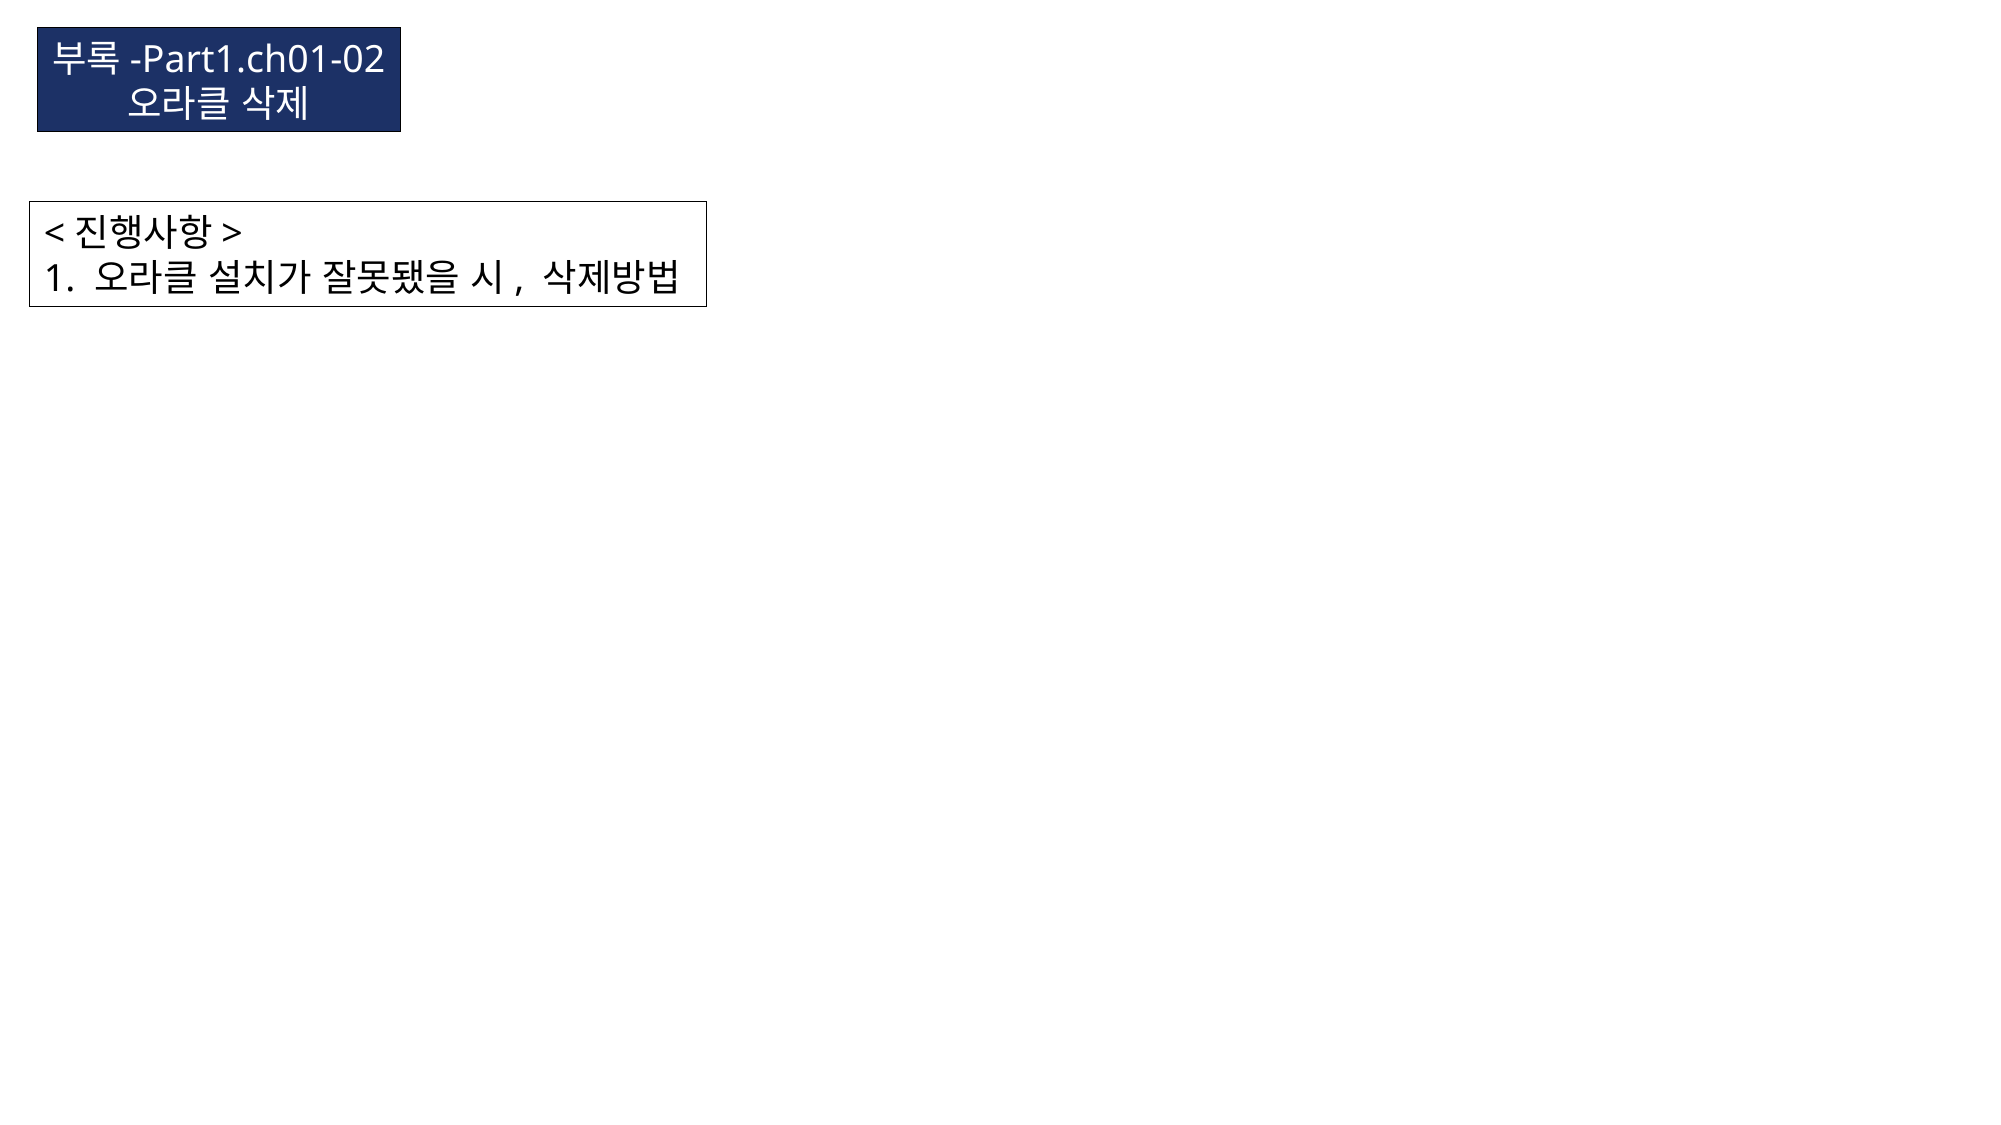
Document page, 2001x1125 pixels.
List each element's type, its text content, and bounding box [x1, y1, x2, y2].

text_box <진행사항> 1. 오라클 설치가 잘못됐을 시, 삭제방법 [29, 201, 707, 307]
text_box 부록-Part1.ch01-02 오라클 삭제 [37, 27, 401, 132]
